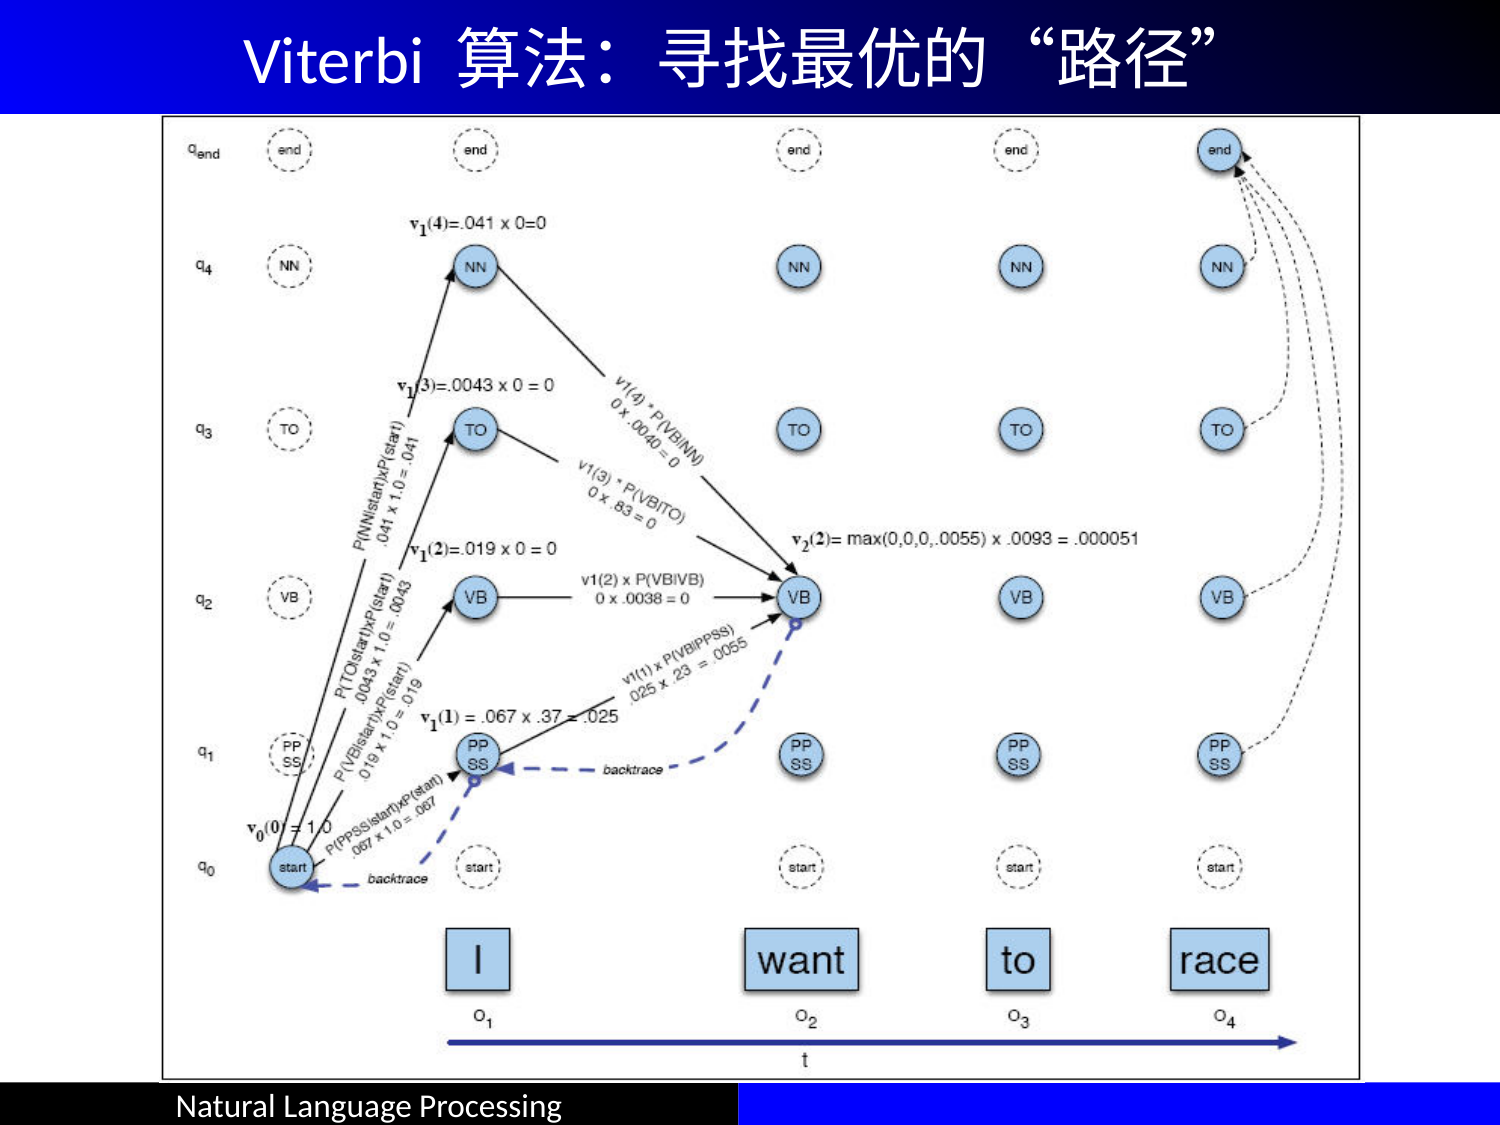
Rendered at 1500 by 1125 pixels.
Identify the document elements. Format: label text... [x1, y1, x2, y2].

text_box Viterbi 算法：寻找最优的“路径” [0, 0, 1500, 114]
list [159, 113, 1365, 1083]
